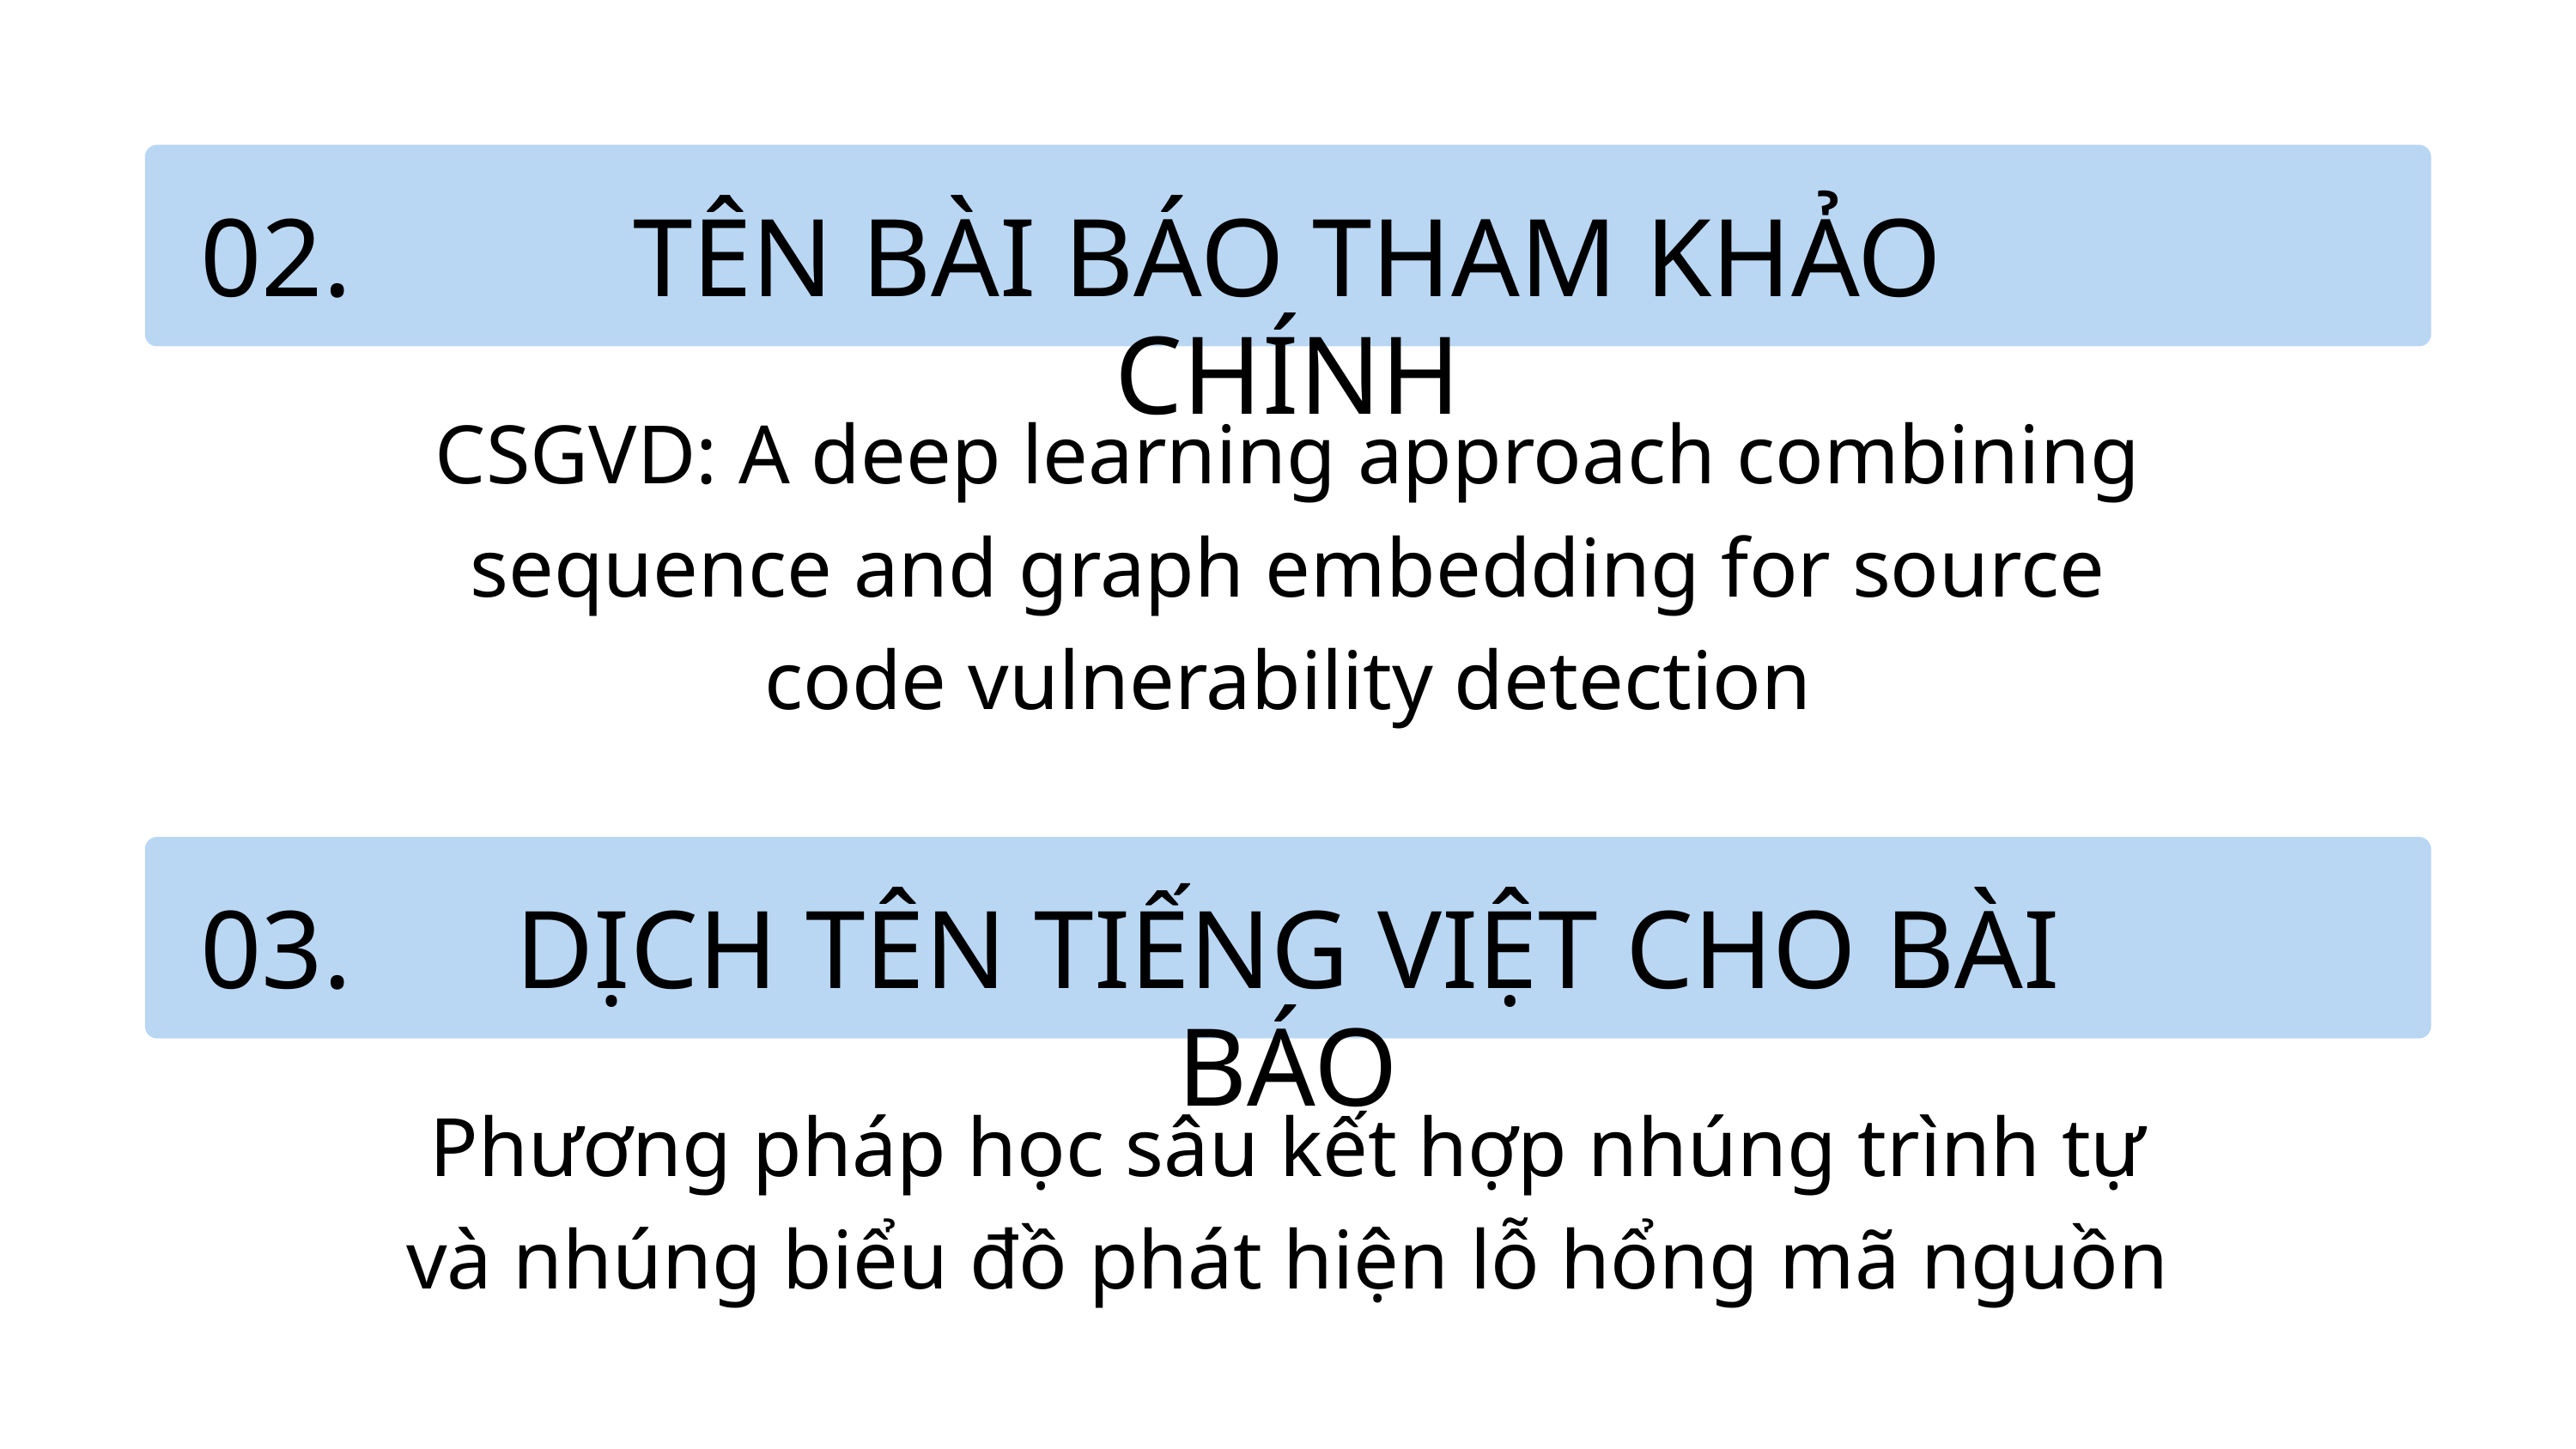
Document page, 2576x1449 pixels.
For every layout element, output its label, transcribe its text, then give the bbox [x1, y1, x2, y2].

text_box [144, 836, 2432, 1039]
text_box TÊN BÀI BÁO THAM KHẢO CHÍNH [494, 356, 2082, 387]
text_box Phương pháp học sâu kết hợp nhúng trình tự và nhúng biểu đồ phát hiện lỗ hổng mã nguồn [393, 1080, 2183, 1306]
text_box CSGVD: A deep learning approach combining sequence and graph embedding for source code vulnerability detection [373, 387, 2203, 726]
text_box DỊCH TÊN TIẾNG VIỆT CHO BÀI BÁO [423, 1048, 2153, 1128]
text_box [144, 144, 2432, 347]
